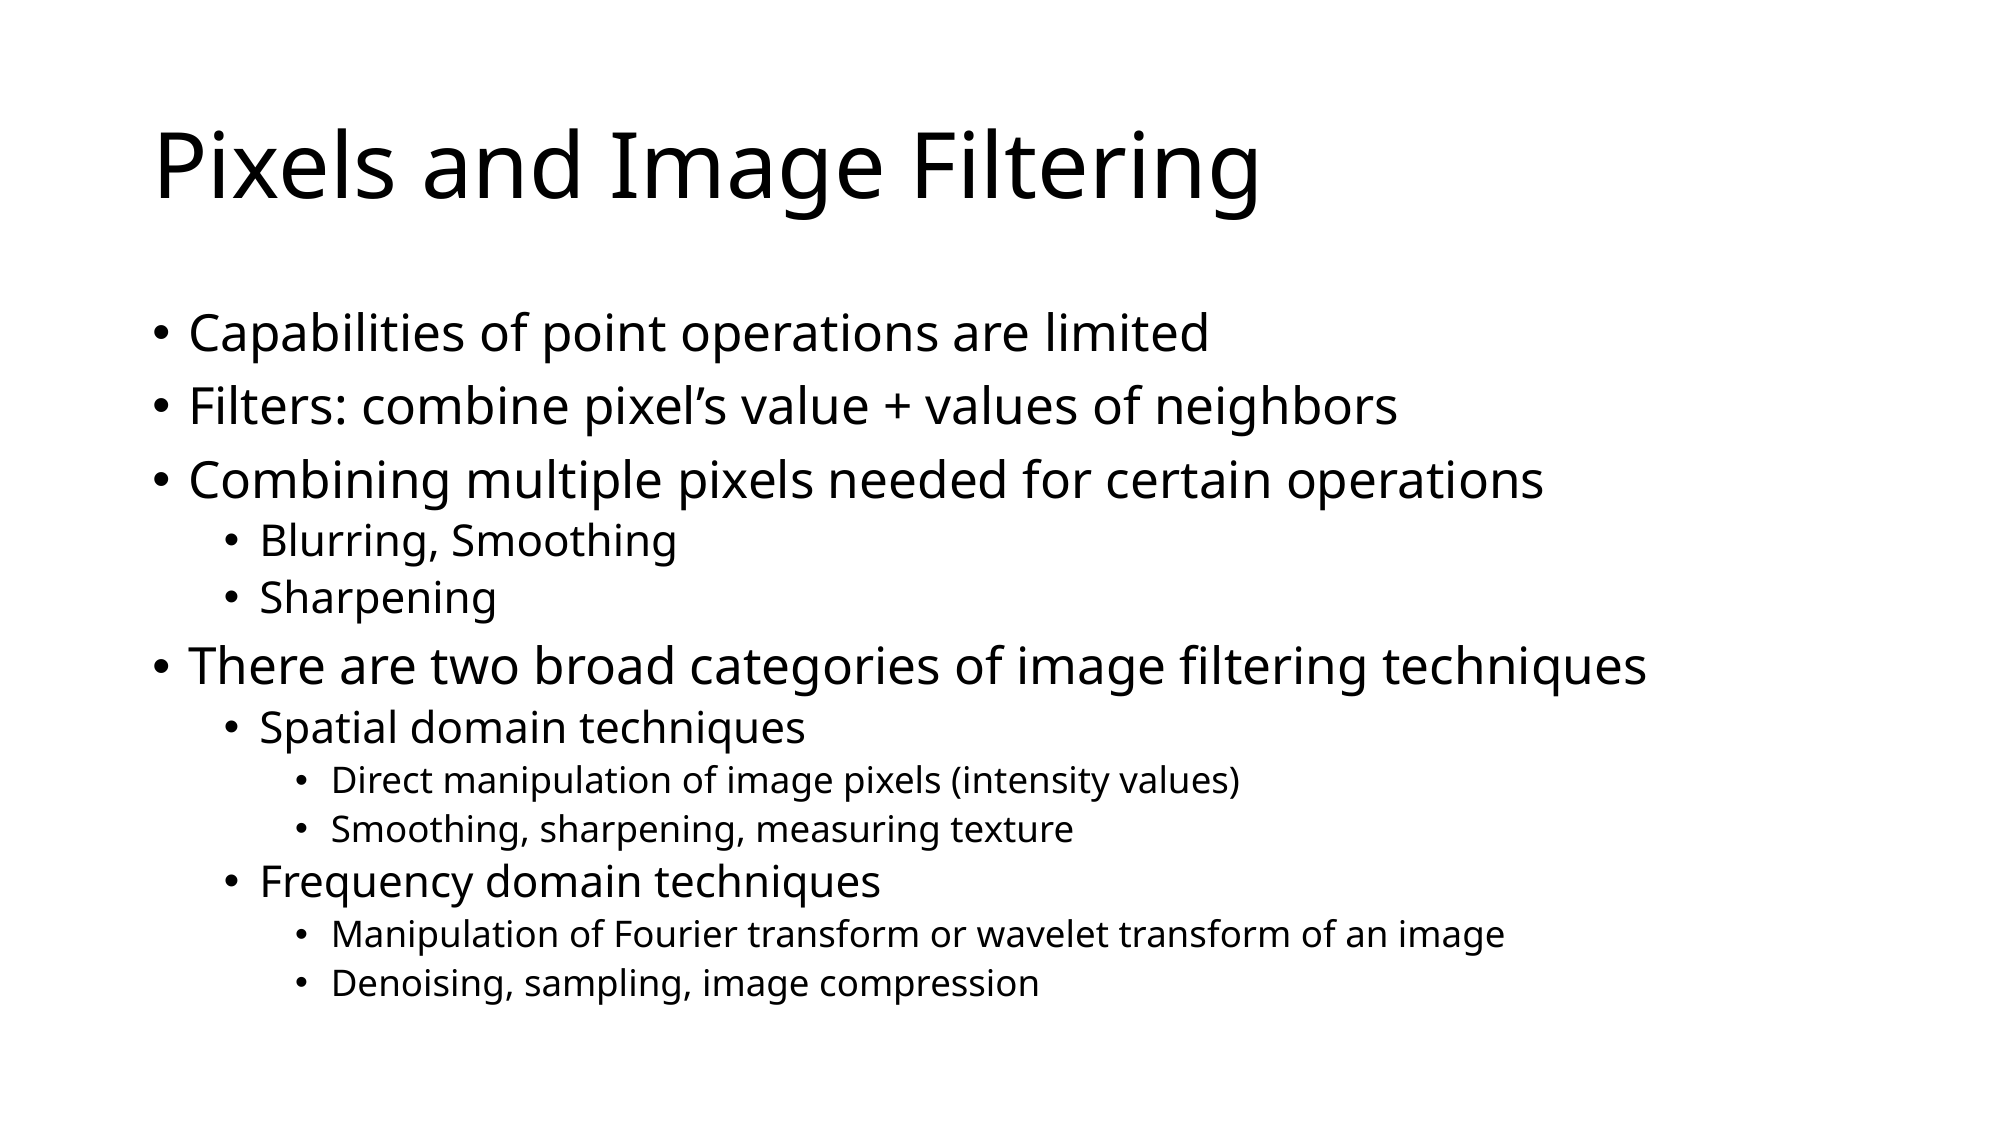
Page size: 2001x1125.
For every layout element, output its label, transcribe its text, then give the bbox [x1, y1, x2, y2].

list Capabilities of point operations are limited Filters: combine pixel’s value + values of neighbors Combining multiple pixels needed for certain operations Blurring, Smoothing Sharpening There are two broad categories of image filtering techniques Spatial domain techniques Direct manipulation of image pixels (intensity values) Smoothing, sharpening, measuring texture Frequency domain techniques Manipulation of Fourier transform or wavelet transform of an image Denoising, sampling, image compression [137, 299, 1863, 1014]
title Pixels and Image Filtering [137, 59, 1863, 278]
